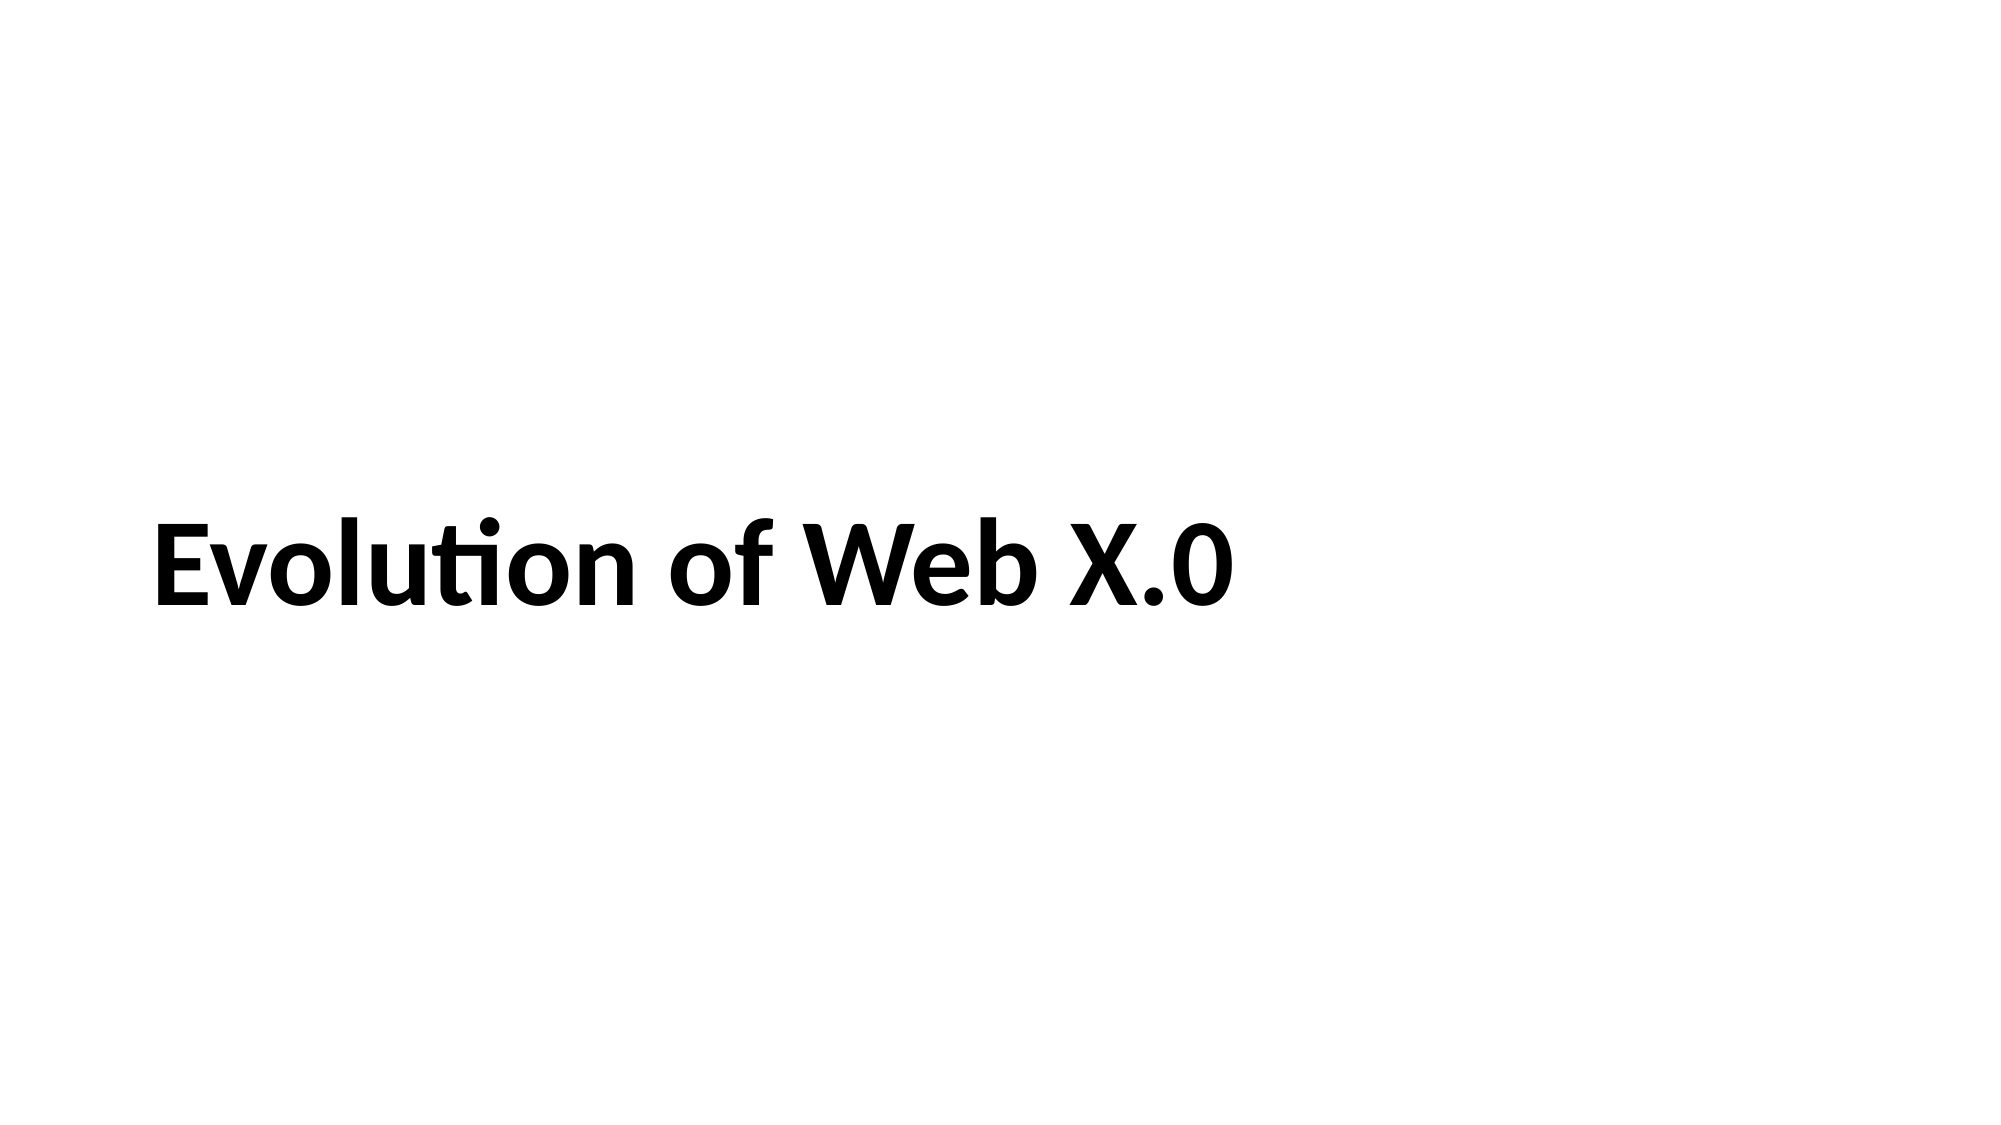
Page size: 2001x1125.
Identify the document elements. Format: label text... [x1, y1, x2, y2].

title Evolution of Web X.0 [136, 280, 1862, 749]
